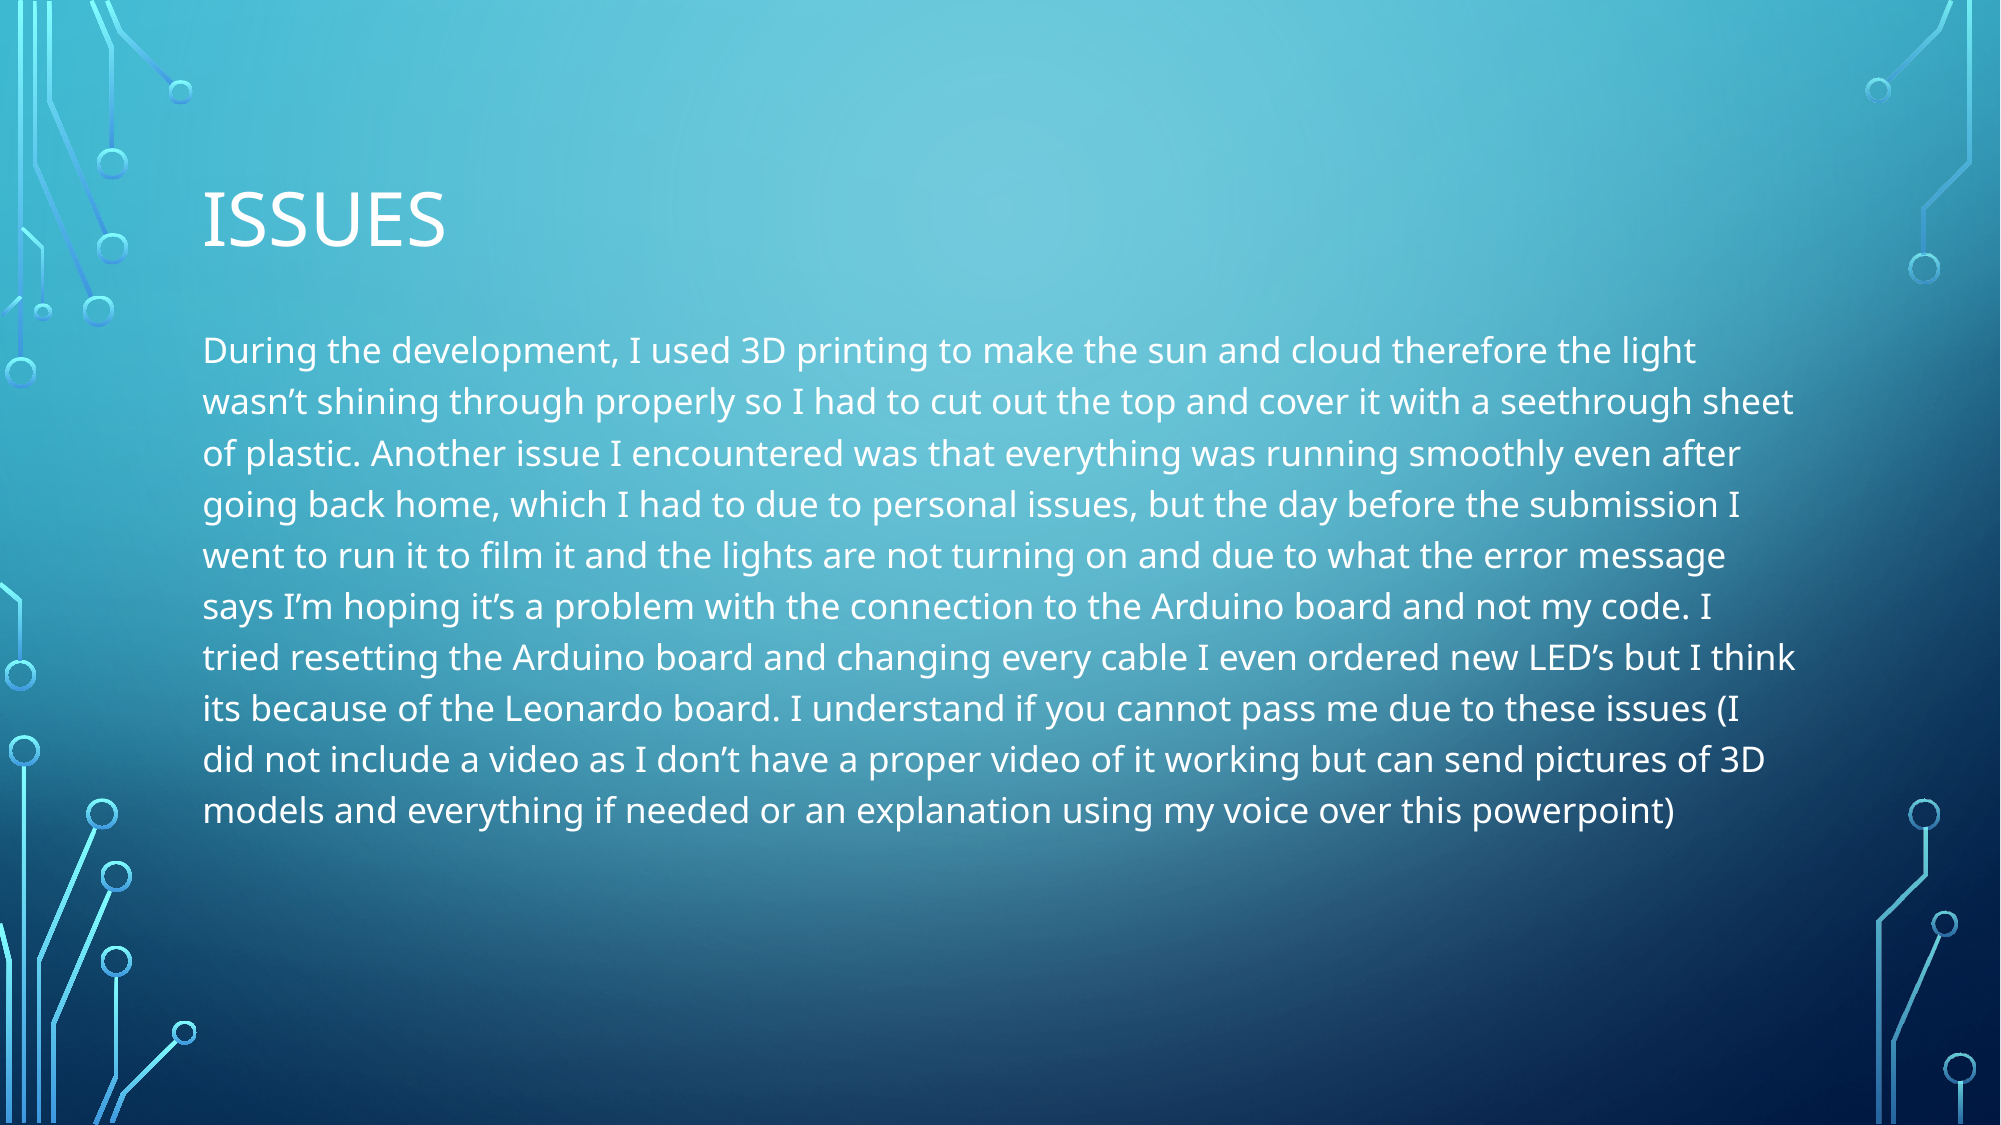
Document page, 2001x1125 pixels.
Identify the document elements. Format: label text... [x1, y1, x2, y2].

list During the development, I used 3D printing to make the sun and cloud therefore the light wasn’t shining through properly so I had to cut out the top and cover it with a seethrough sheet of plastic. Another issue I encountered was that everything was running smoothly even after going back home, which I had to due to personal issues, but the day before the submission I went to run it to film it and the lights are not turning on and due to what the error message says I’m hoping it’s a problem with the connection to the Arduino board and not my code. I tried resetting the Arduino board and changing every cable I even ordered new LED’s but I think its because of the Leonardo board. I understand if you cannot pass me due to these issues (I did not include a video as I don’t have a proper video of it working but can send pictures of 3D models and everything if needed or an explanation using my voice over this powerpoint) [187, 312, 1813, 894]
title issues [187, 101, 1813, 312]
